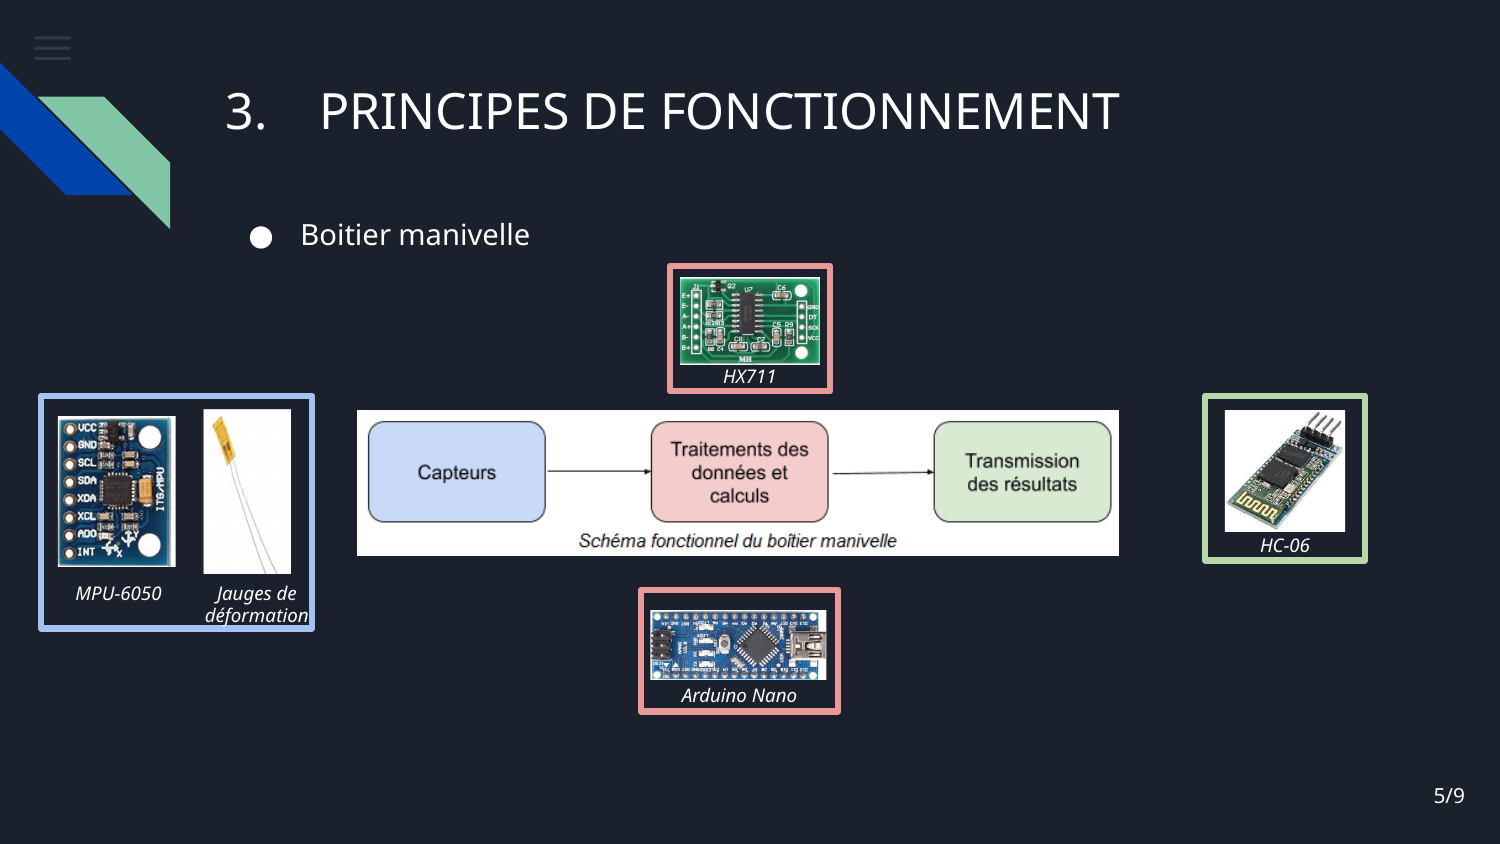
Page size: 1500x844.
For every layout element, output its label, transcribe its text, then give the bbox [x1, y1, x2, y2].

text_box [669, 265, 830, 392]
text_box HC-06 [1213, 519, 1357, 556]
picture [650, 610, 827, 680]
picture [357, 409, 1120, 556]
text_box [1204, 395, 1366, 561]
text_box Arduino Nano [640, 668, 839, 712]
slide_number ‹#›/9 [1389, 764, 1480, 830]
text_box [40, 543, 312, 629]
text_box HX711 [678, 371, 822, 387]
text_box Jauges de déformation [186, 566, 327, 610]
title 3. PRINCIPES DE FONCTIONNEMENT [210, 64, 1366, 215]
text_box Boitier manivelle [210, 201, 574, 266]
picture [1224, 409, 1346, 532]
text_box [640, 589, 839, 668]
picture [41, 432, 330, 551]
picture [679, 277, 821, 365]
text_box MPU-6050 [48, 566, 186, 610]
text_box [40, 395, 312, 445]
